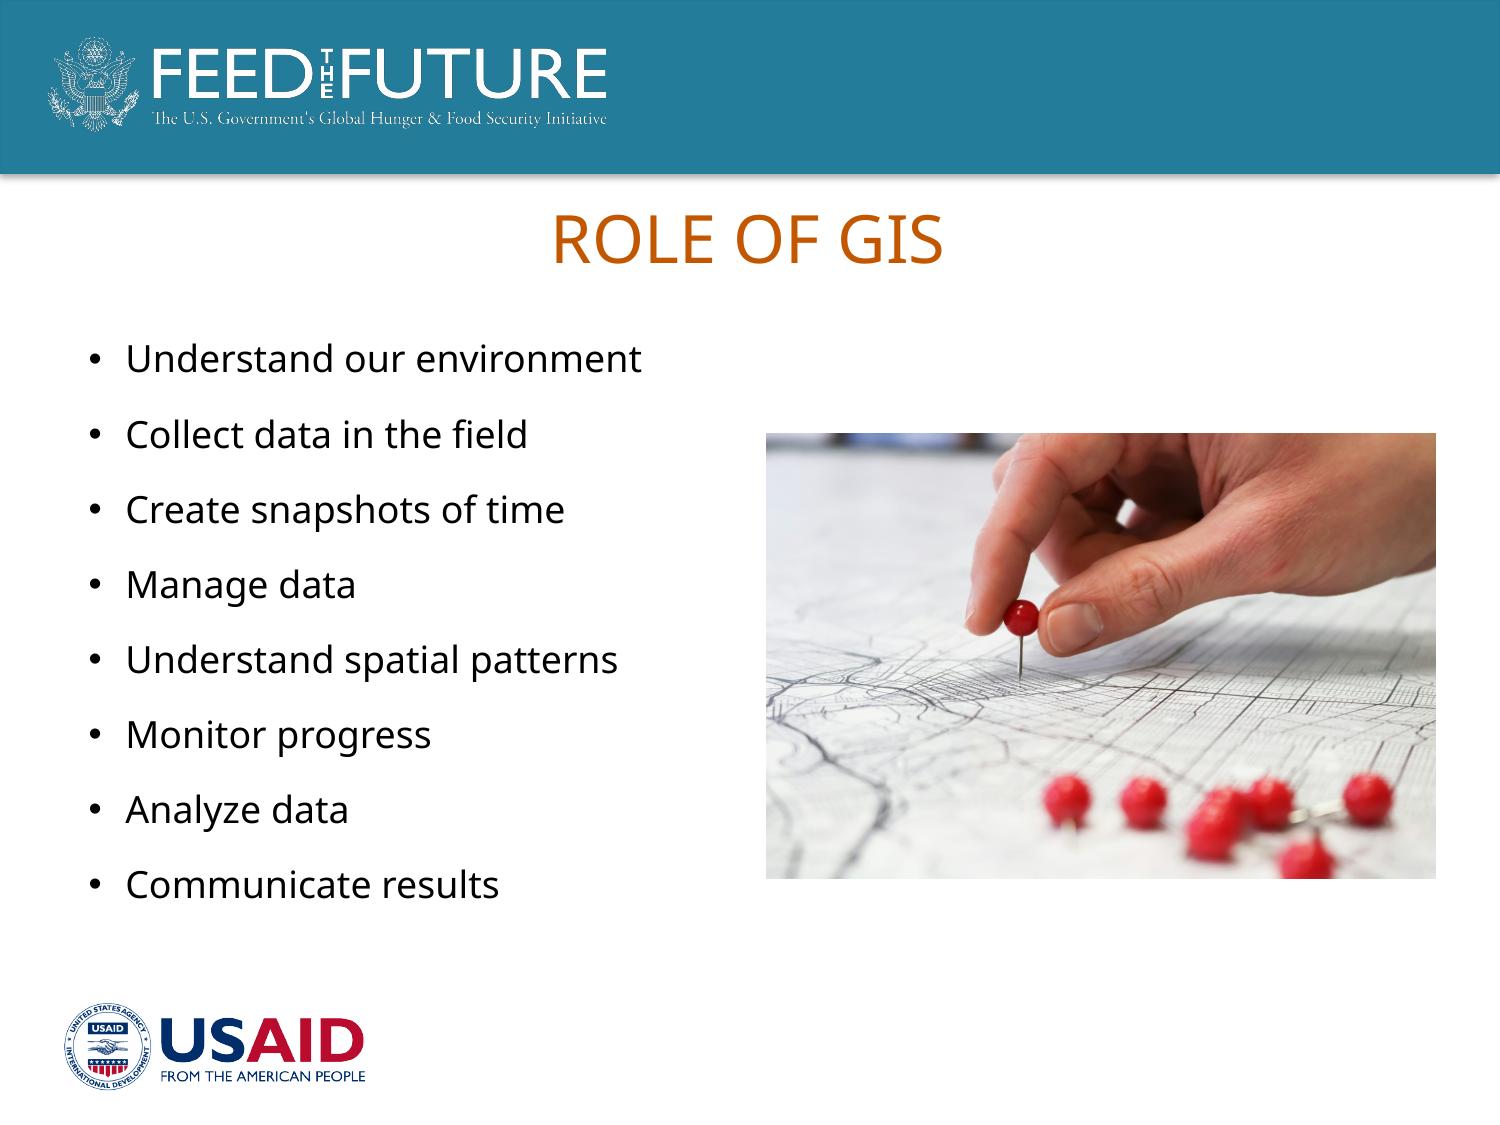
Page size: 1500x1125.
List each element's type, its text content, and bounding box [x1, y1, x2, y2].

picture [19, 974, 406, 1125]
picture [766, 433, 1436, 880]
list Understand our environment Collect data in the field Create snapshots of time Manage data Understand spatial patterns Monitor progress Analyze data Communicate results [73, 322, 734, 802]
title Role of GIS [73, 189, 1424, 288]
